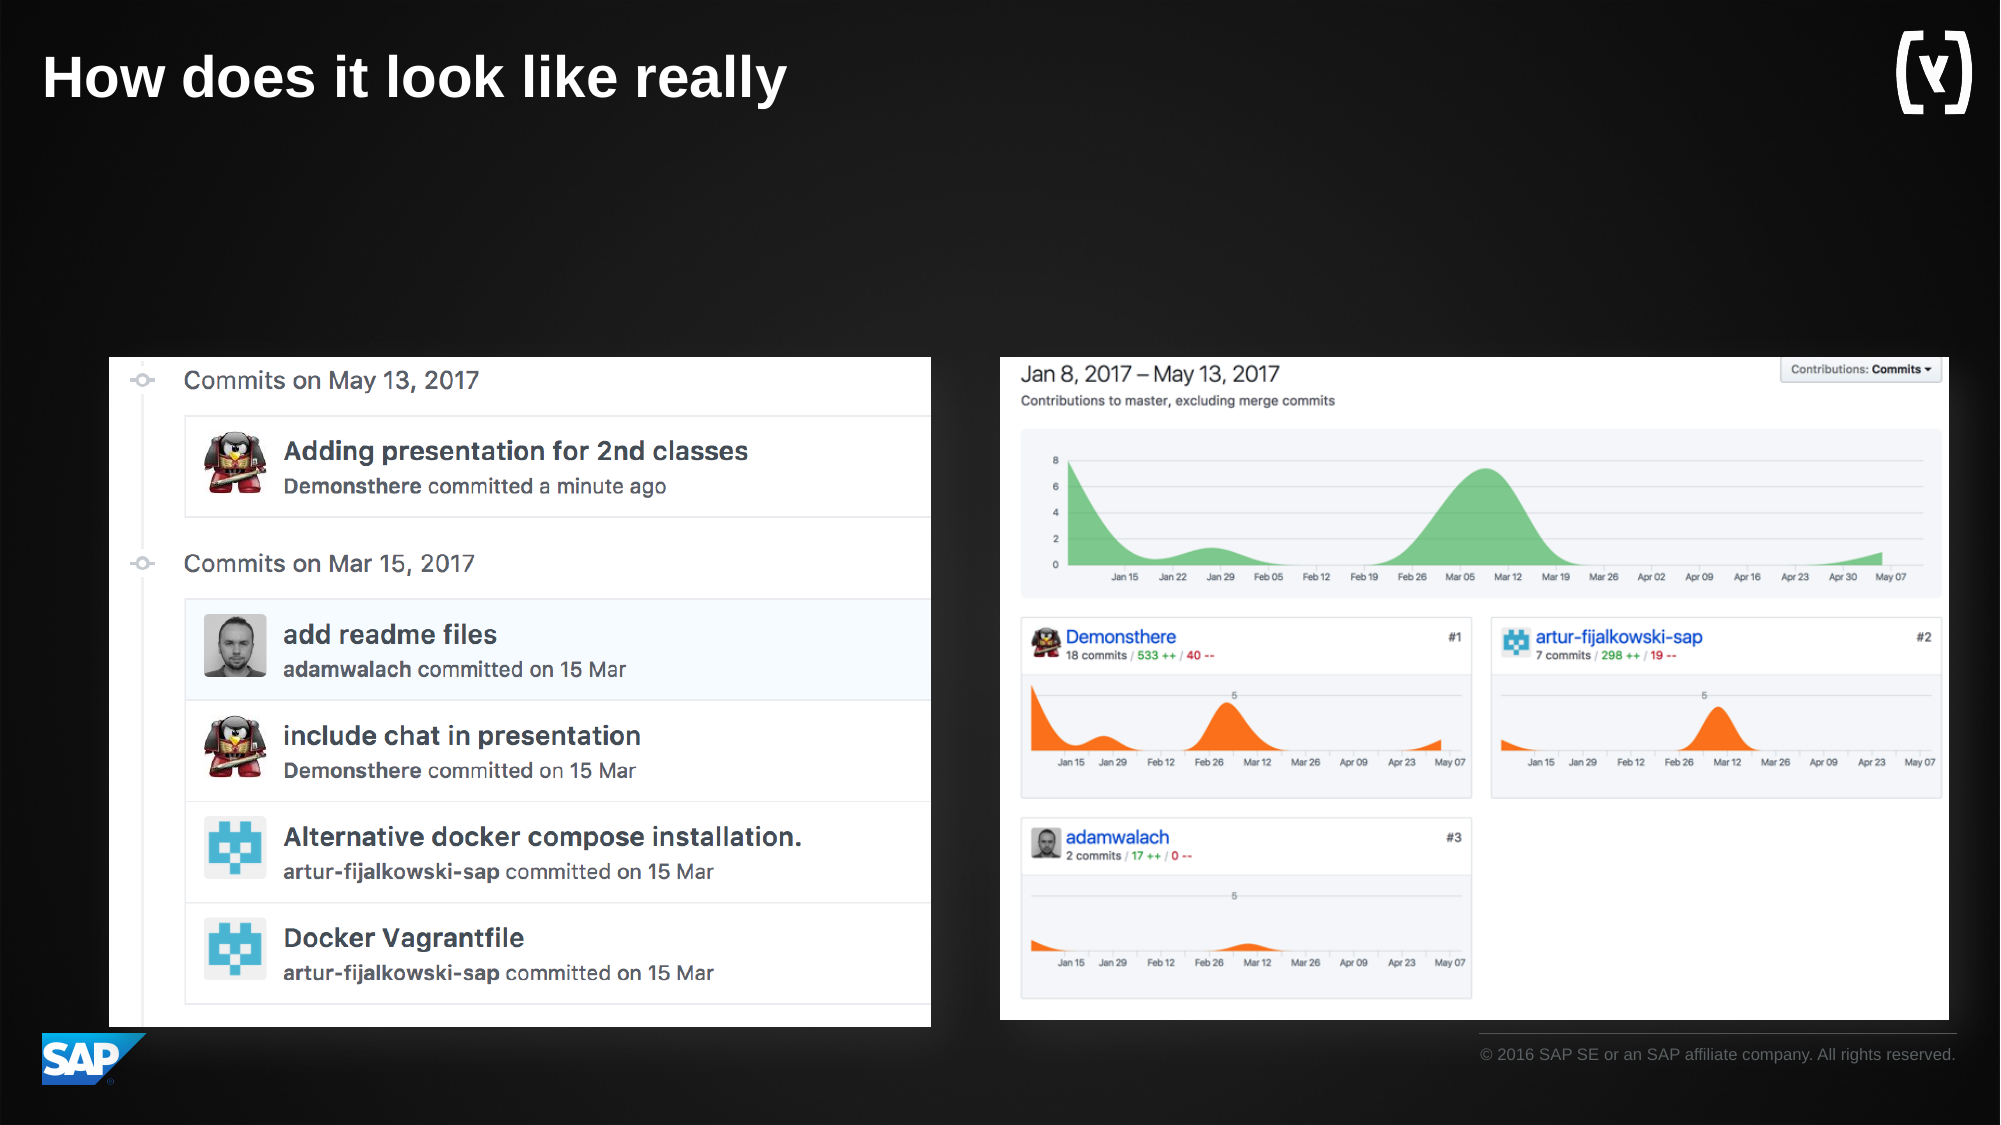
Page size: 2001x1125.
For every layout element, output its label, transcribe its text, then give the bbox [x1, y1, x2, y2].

picture [0, 0, 2000, 1125]
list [999, 356, 1950, 1020]
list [39, 356, 998, 1027]
title How does it look like really [42, 46, 1874, 171]
